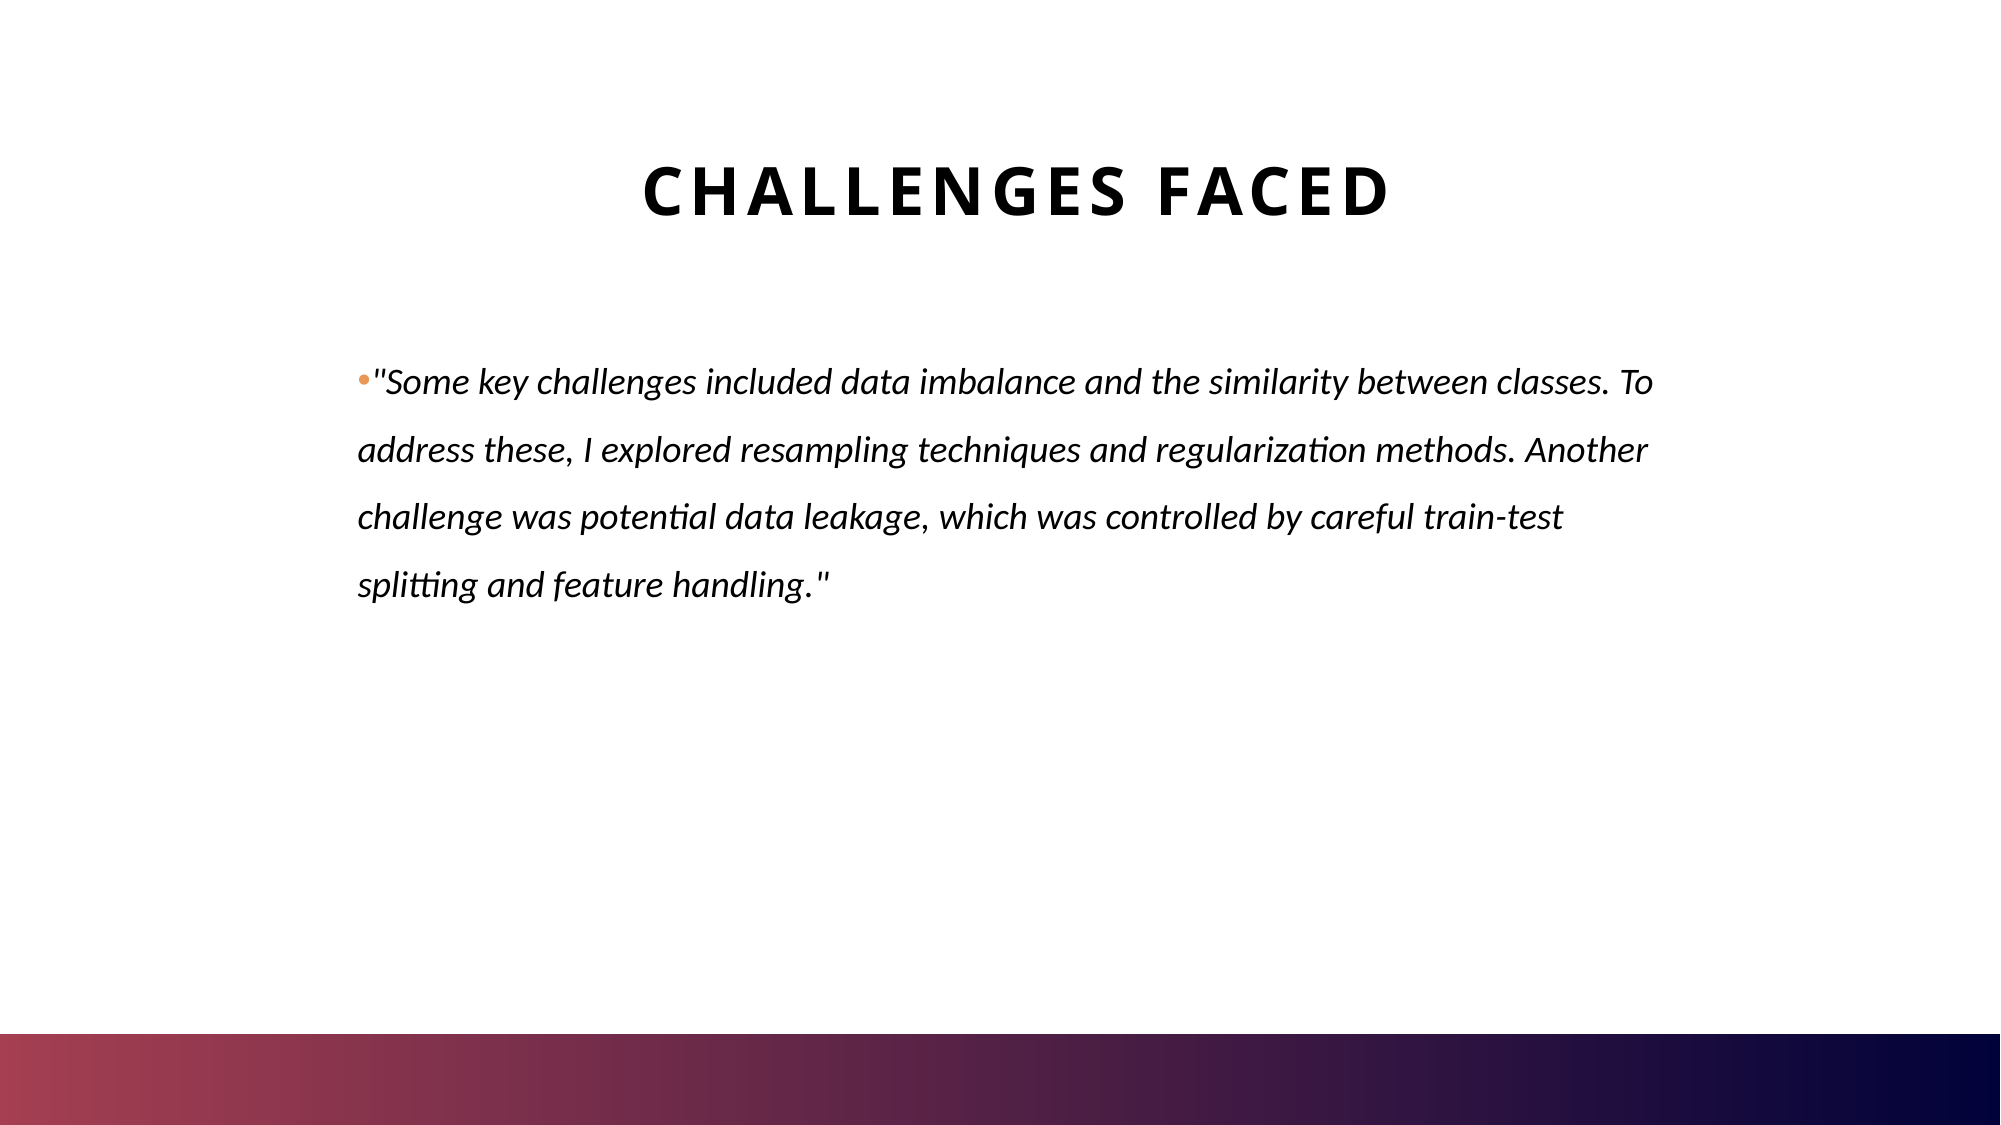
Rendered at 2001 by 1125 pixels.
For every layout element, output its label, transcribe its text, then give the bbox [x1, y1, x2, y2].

text_box [0, 1033, 2000, 1125]
title Challenges Faced [156, 124, 1882, 343]
list "Some key challenges included data imbalance and the similarity between classes. To address these, I explored resampling techniques and regularization methods. Another challenge was potential data leakage, which was controlled by careful train-test splitting and feature handling." [342, 326, 1696, 632]
